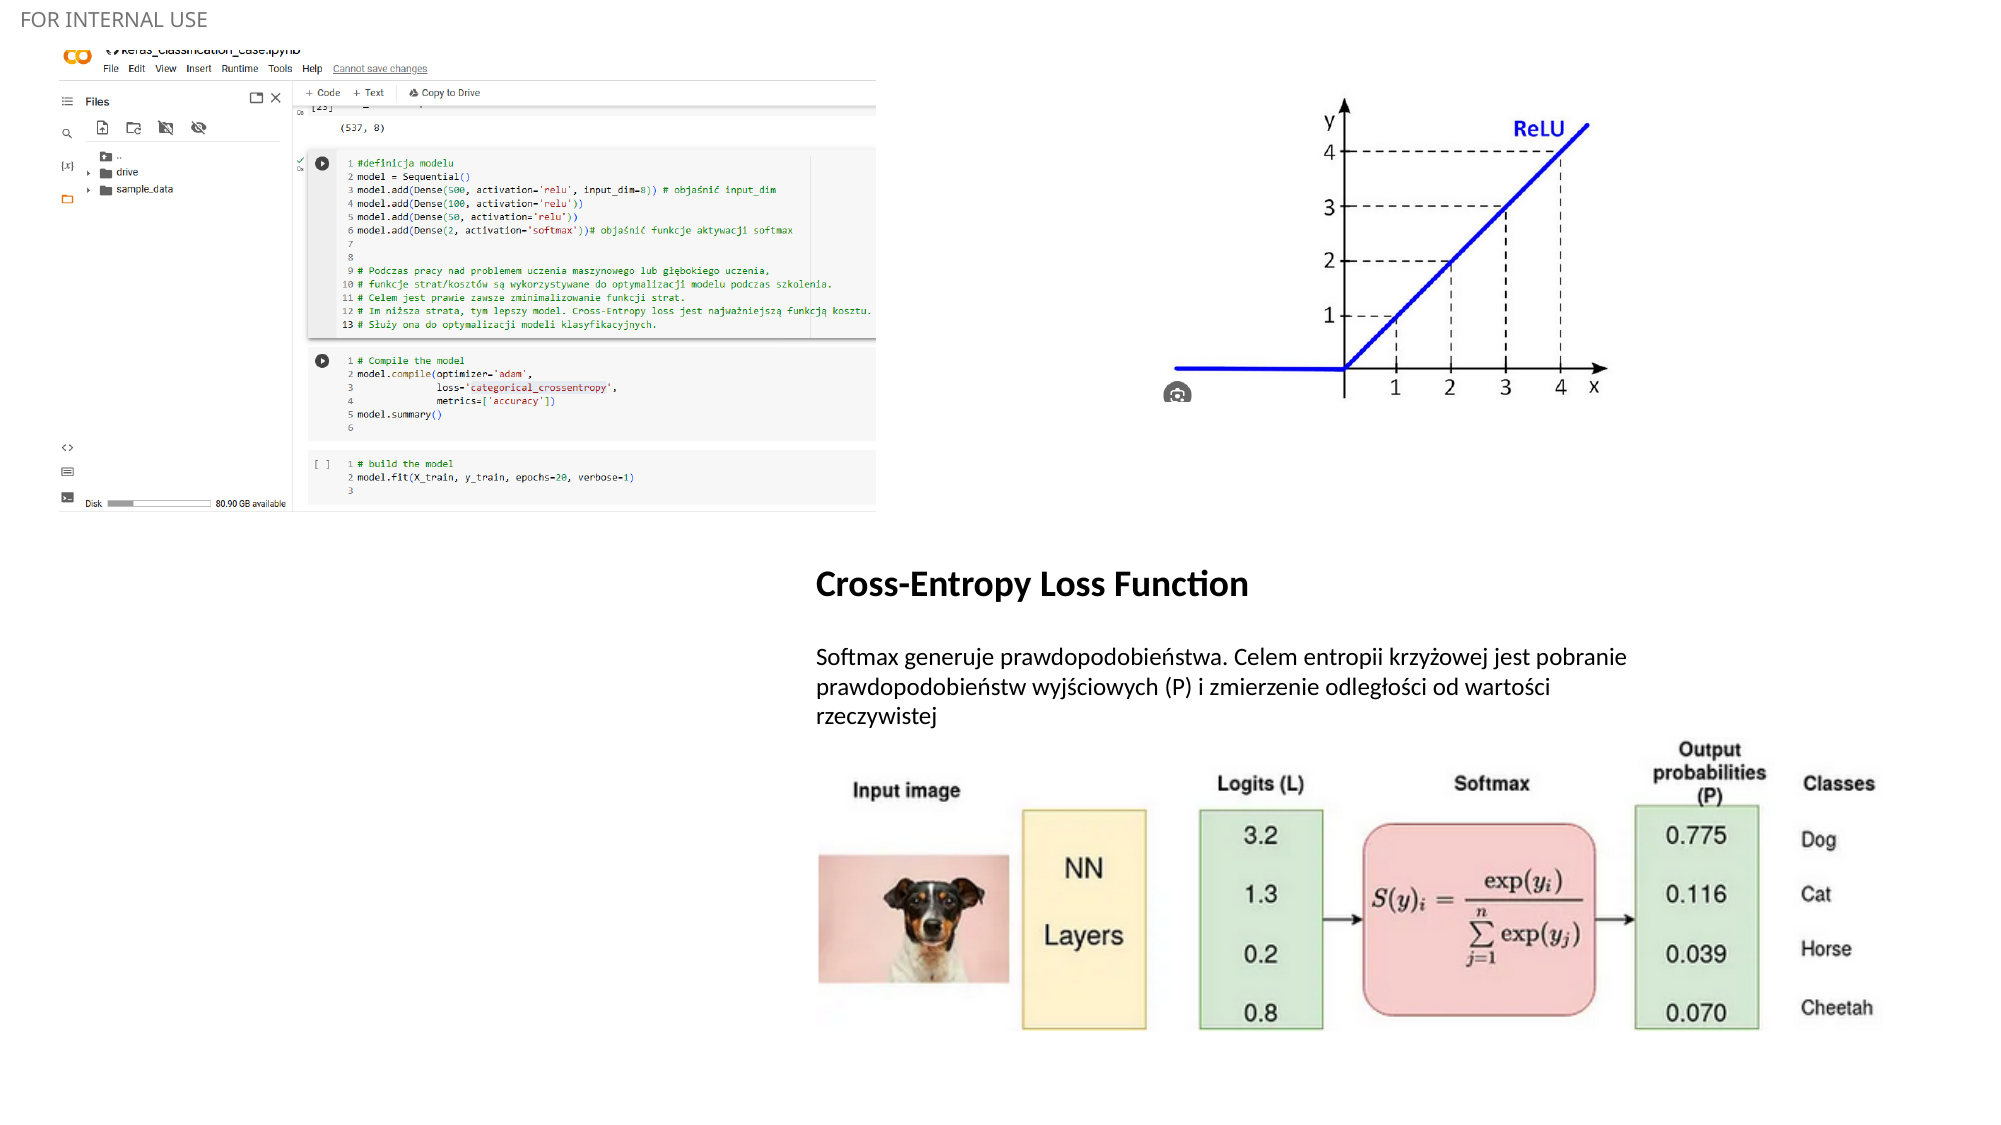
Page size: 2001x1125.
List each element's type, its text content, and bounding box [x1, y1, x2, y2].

picture [59, 50, 876, 512]
text_box Softmax generuje prawdopodobieństwa. Celem entropii krzyżowej jest pobranie prawdopodobieństw wyjściowych (P) i zmierzenie odległości od wartości rzeczywistej [801, 632, 1668, 736]
picture [786, 736, 1924, 1050]
picture [1156, 88, 1613, 402]
title Workshop [114, 40, 1613, 231]
text_box Cross-Entropy Loss Function [801, 551, 1336, 612]
